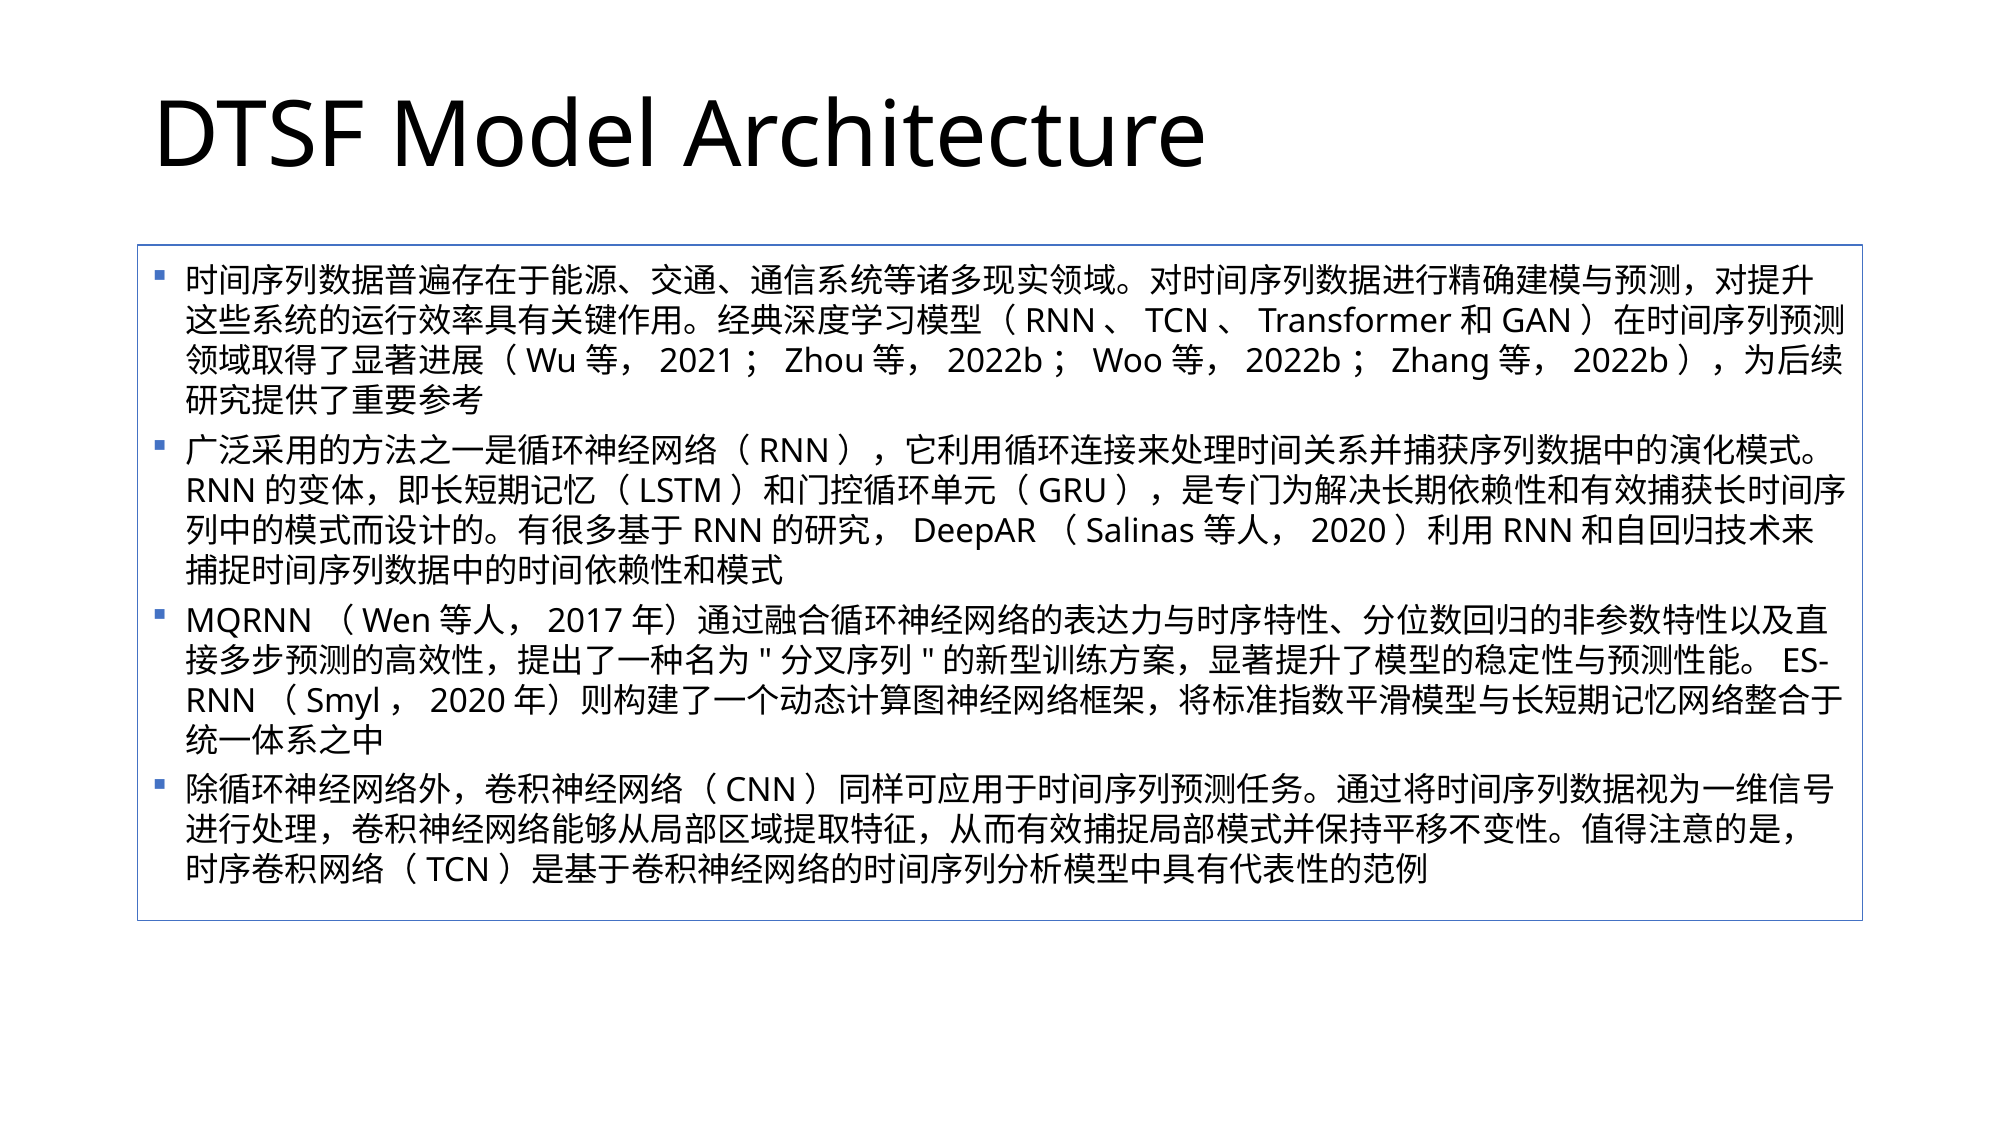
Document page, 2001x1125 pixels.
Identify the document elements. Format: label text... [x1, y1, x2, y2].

title DTSF Model Architecture [137, 28, 1863, 244]
text_box 时间序列数据普遍存在于能源、交通、通信系统等诸多现实领域。对时间序列数据进行精确建模与预测，对提升这些系统的运行效率具有关键作用。经典深度学习模型（RNN、TCN、Transformer和GAN）在时间序列预测领域取得了显著进展（Wu等，2021；Zhou等，2022b；Woo等，2022b；Zhang等，2022b），为后续研究提供了重要参考 广泛采用的方法之一是循环神经网络（RNN），它利用循环连接来处理时间关系并捕获序列数据中的演化模式。RNN的变体，即长短期记忆（LSTM）和门控循环单元（GRU），是专门为解决长期依赖性和有效捕获长时间序列中的模式而设计的。有很多基于RNN的研究，DeepAR（Salinas等人，2020）利用RNN和自回归技术来捕捉时间序列数据中的时间依赖性和模式 MQRNN（Wen等人，2017年）通过融合循环神经网络的表达力与时序特性、分位数回归的非参数特性以及直接多步预测的高效性，提出了一种名为"分叉序列"的新型训练方案，显著提升了模型的稳定性与预测性能。ES-RNN（Smyl，2020年）则构建了一个动态计算图神经网络框架，将标准指数平滑模型与长短期记忆网络整合于统一体系之中 除循环神经网络外，卷积神经网络（CNN）同样可应用于时间序列预测任务。通过将时间序列数据视为一维信号进行处理，卷积神经网络能够从局部区域提取特征，从而有效捕捉局部模式并保持平移不变性。值得注意的是，时序卷积网络（TCN）是基于卷积神经网络的时间序列分析模型中具有代表性的范例 [137, 244, 1863, 921]
